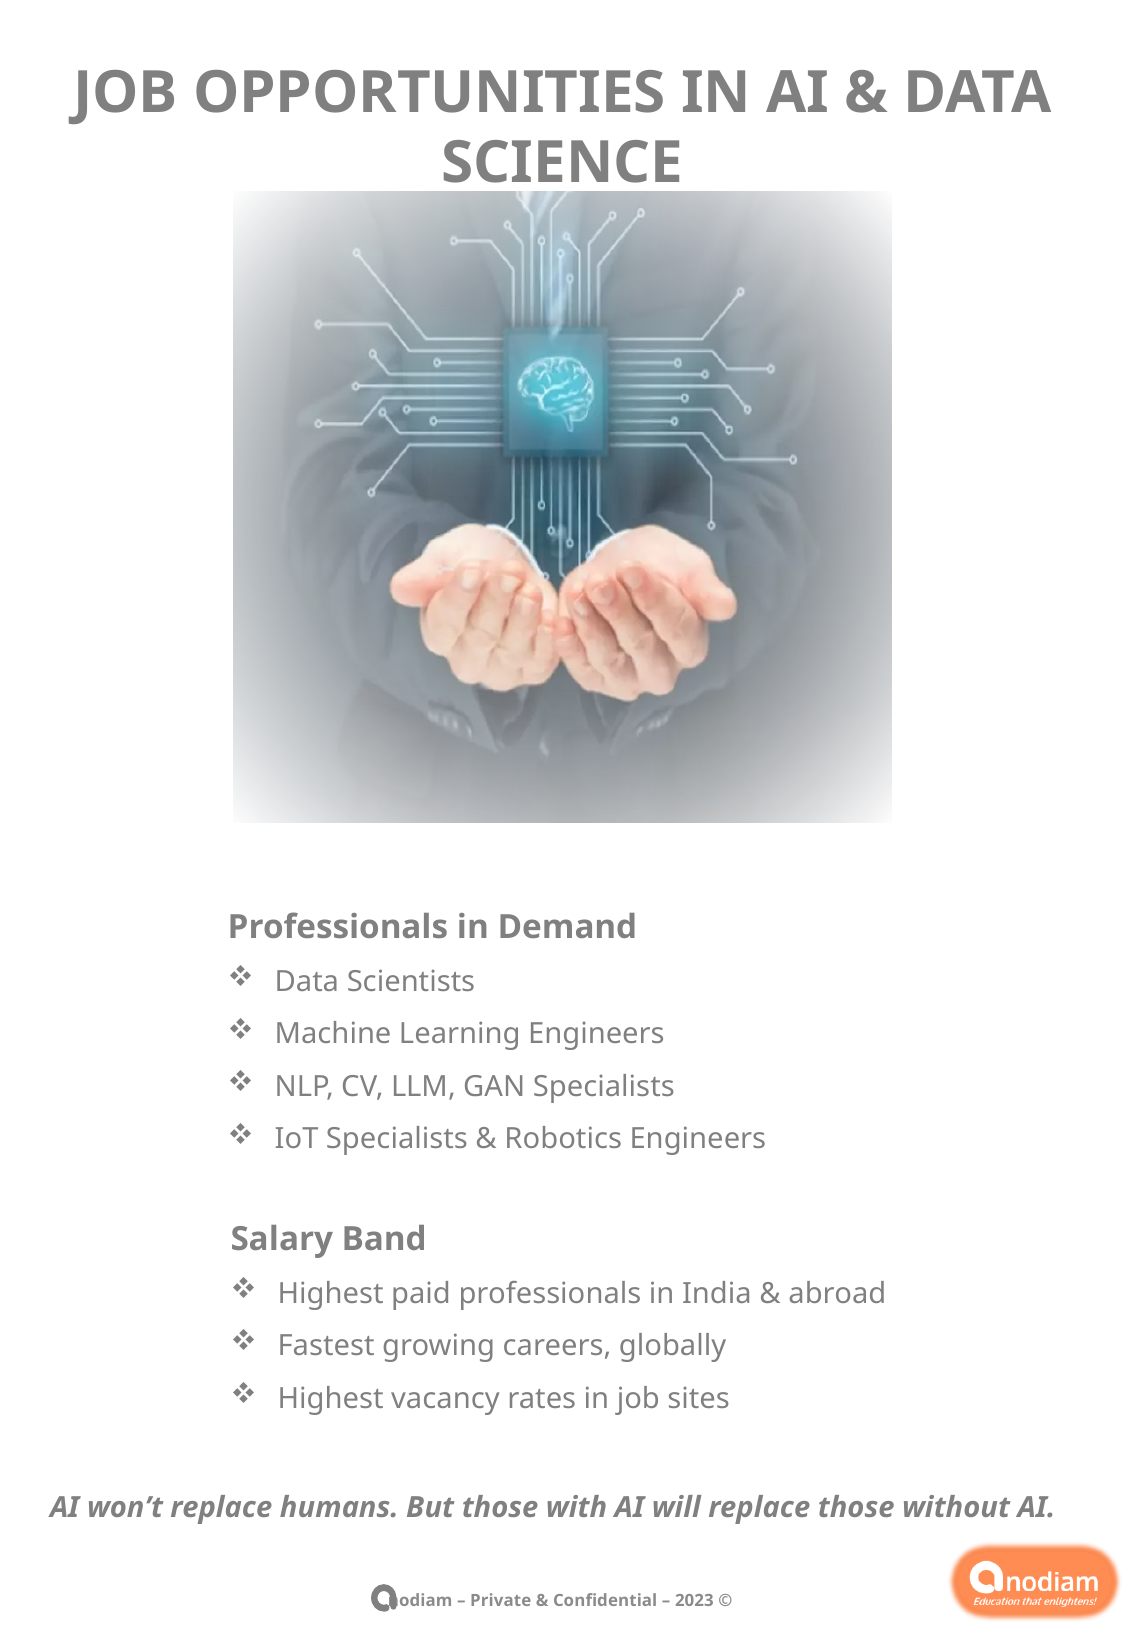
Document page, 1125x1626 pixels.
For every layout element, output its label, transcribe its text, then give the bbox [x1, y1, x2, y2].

text_box Job Opportunities in AI & Data Science [34, 47, 1091, 202]
picture [944, 1538, 1125, 1625]
text_box [370, 1583, 398, 1613]
text_box Professionals in Demand Data Scientists Machine Learning Engineers NLP, CV, LLM, GAN Specialists IoT Specialists & Robotics Engineers [212, 837, 912, 1163]
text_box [233, 190, 892, 826]
text_box Salary Band Highest paid professionals in India & abroad Fastest growing careers, globally Highest vacancy rates in job sites [215, 1149, 980, 1422]
text_box AI won’t replace humans. But those with AI will replace those without AI. [35, 1480, 1090, 1531]
text_box nodiam – Private & Confidential – 2023 © [288, 1575, 837, 1625]
